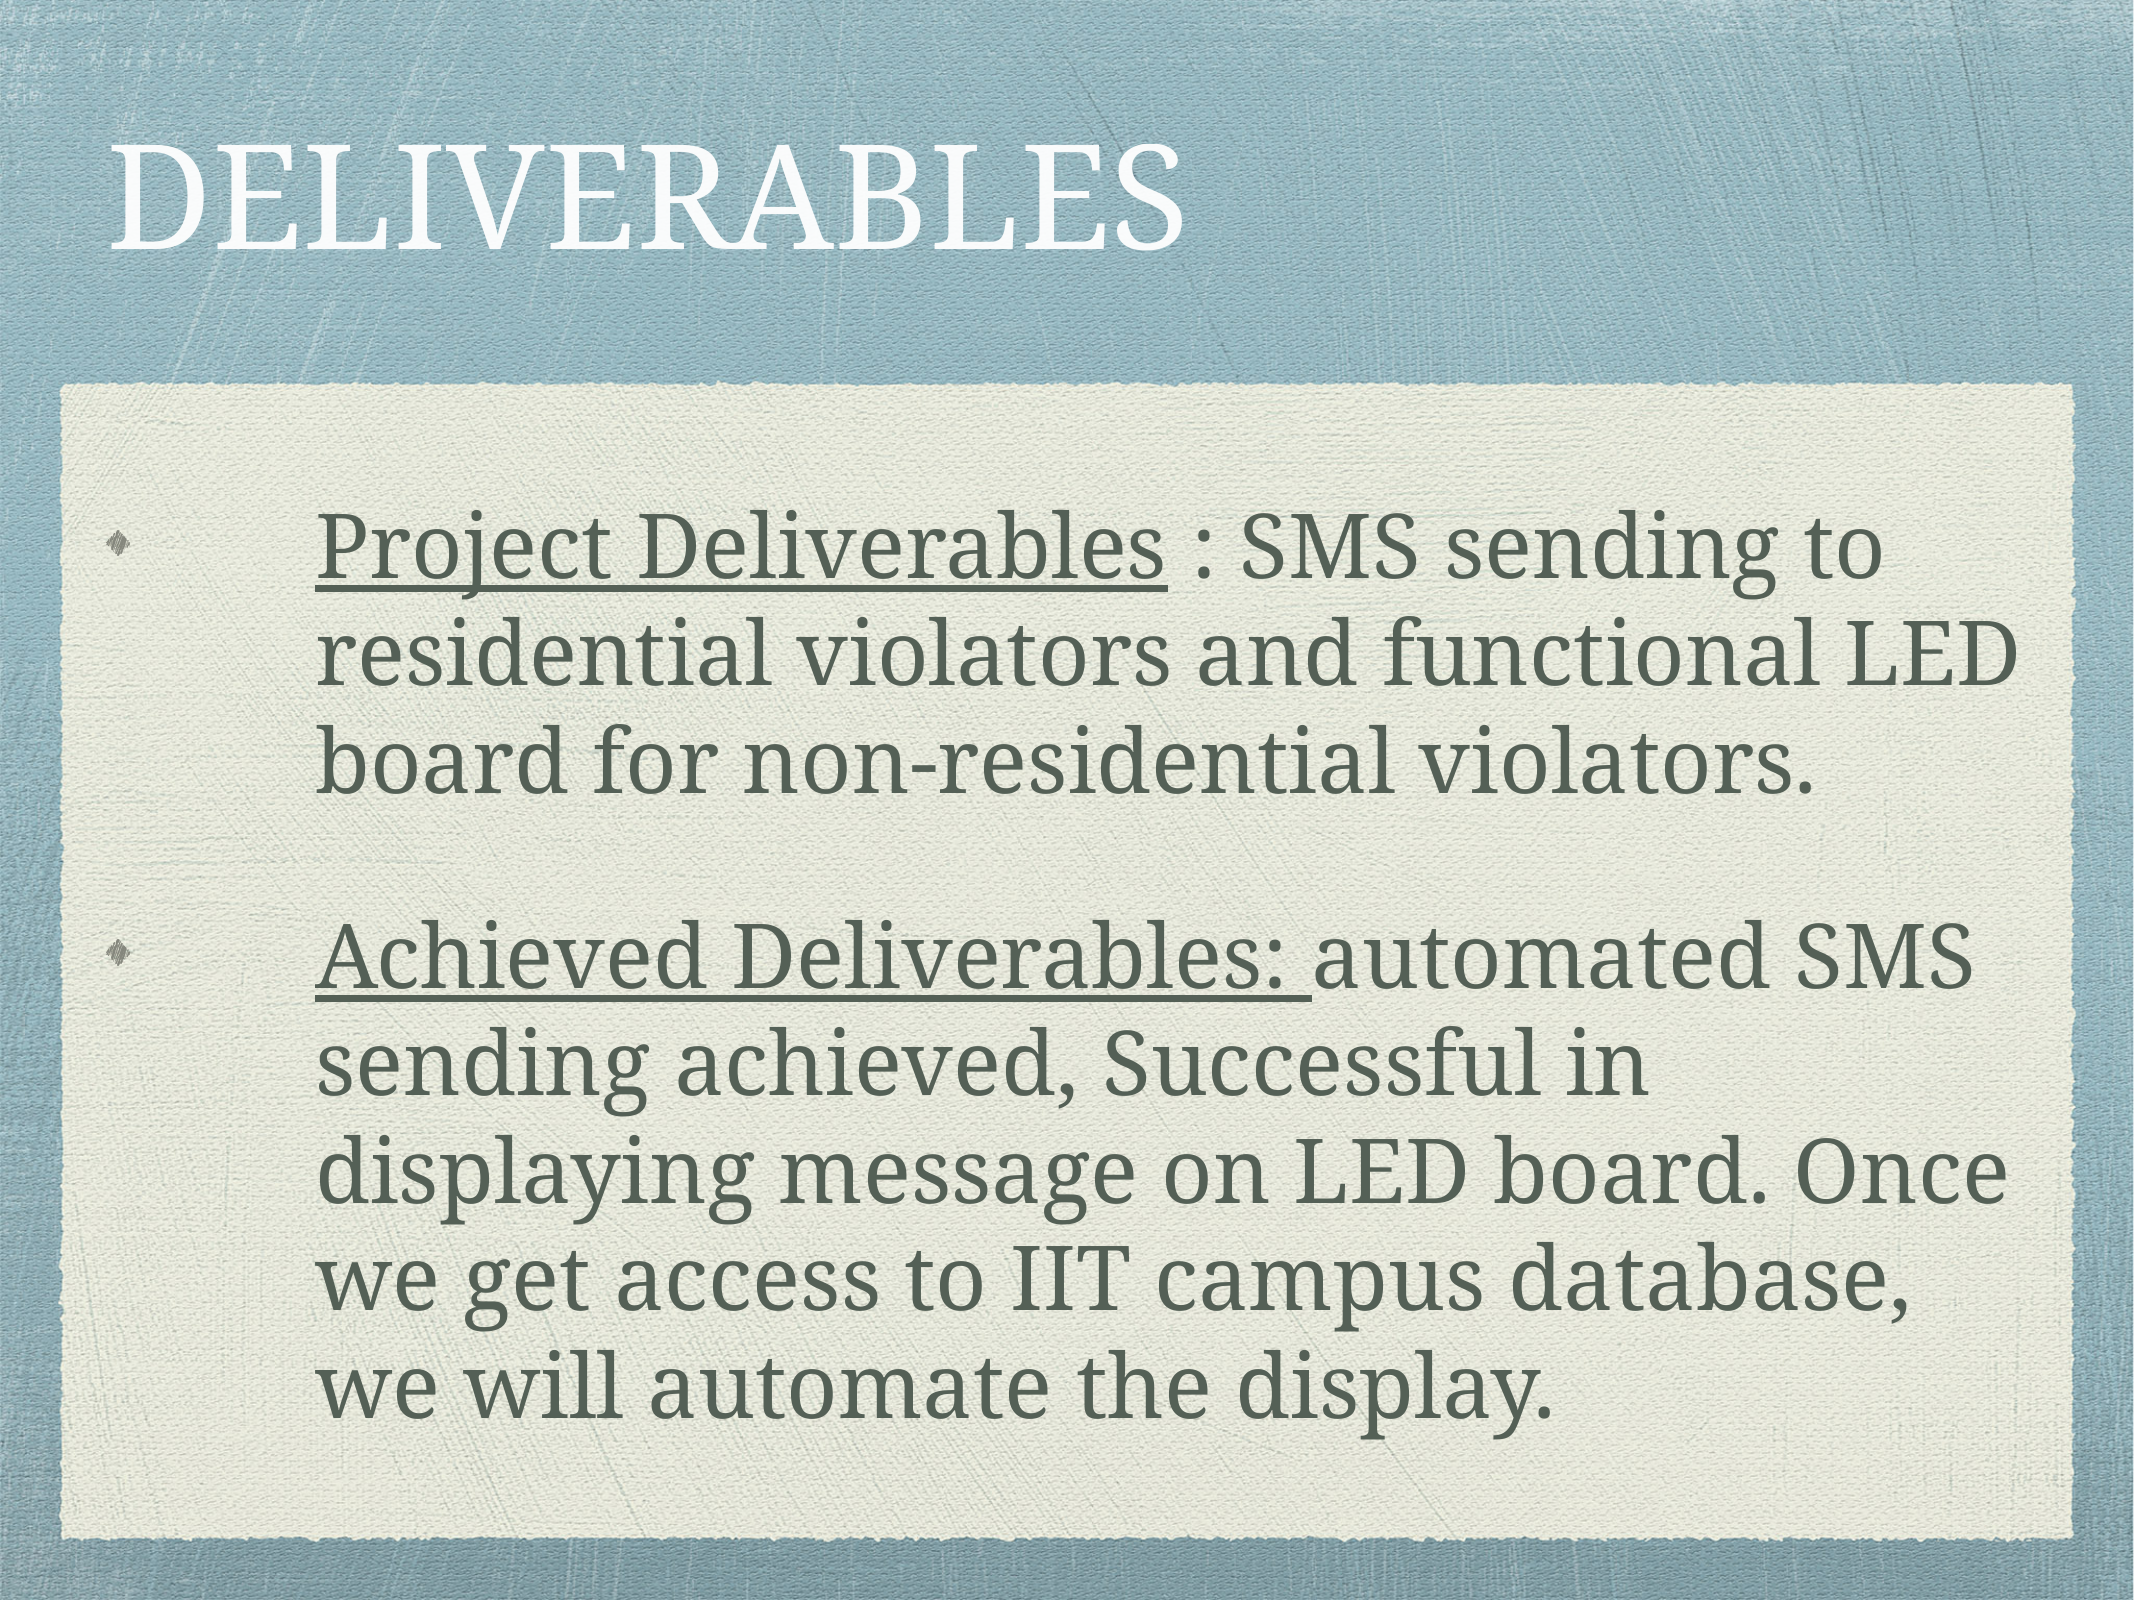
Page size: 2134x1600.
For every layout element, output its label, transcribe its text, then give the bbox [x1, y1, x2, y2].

title DELIVERABLES [105, 24, 2028, 359]
picture [0, 0, 2134, 1600]
list Project Deliverables : SMS sending to residential violators and functional LED board for non-residential violators. Achieved Deliverables: automated SMS sending achieved, Successful in displaying message on LED board. Once we get access to IIT campus database, we will automate the display. [105, 430, 2028, 1495]
